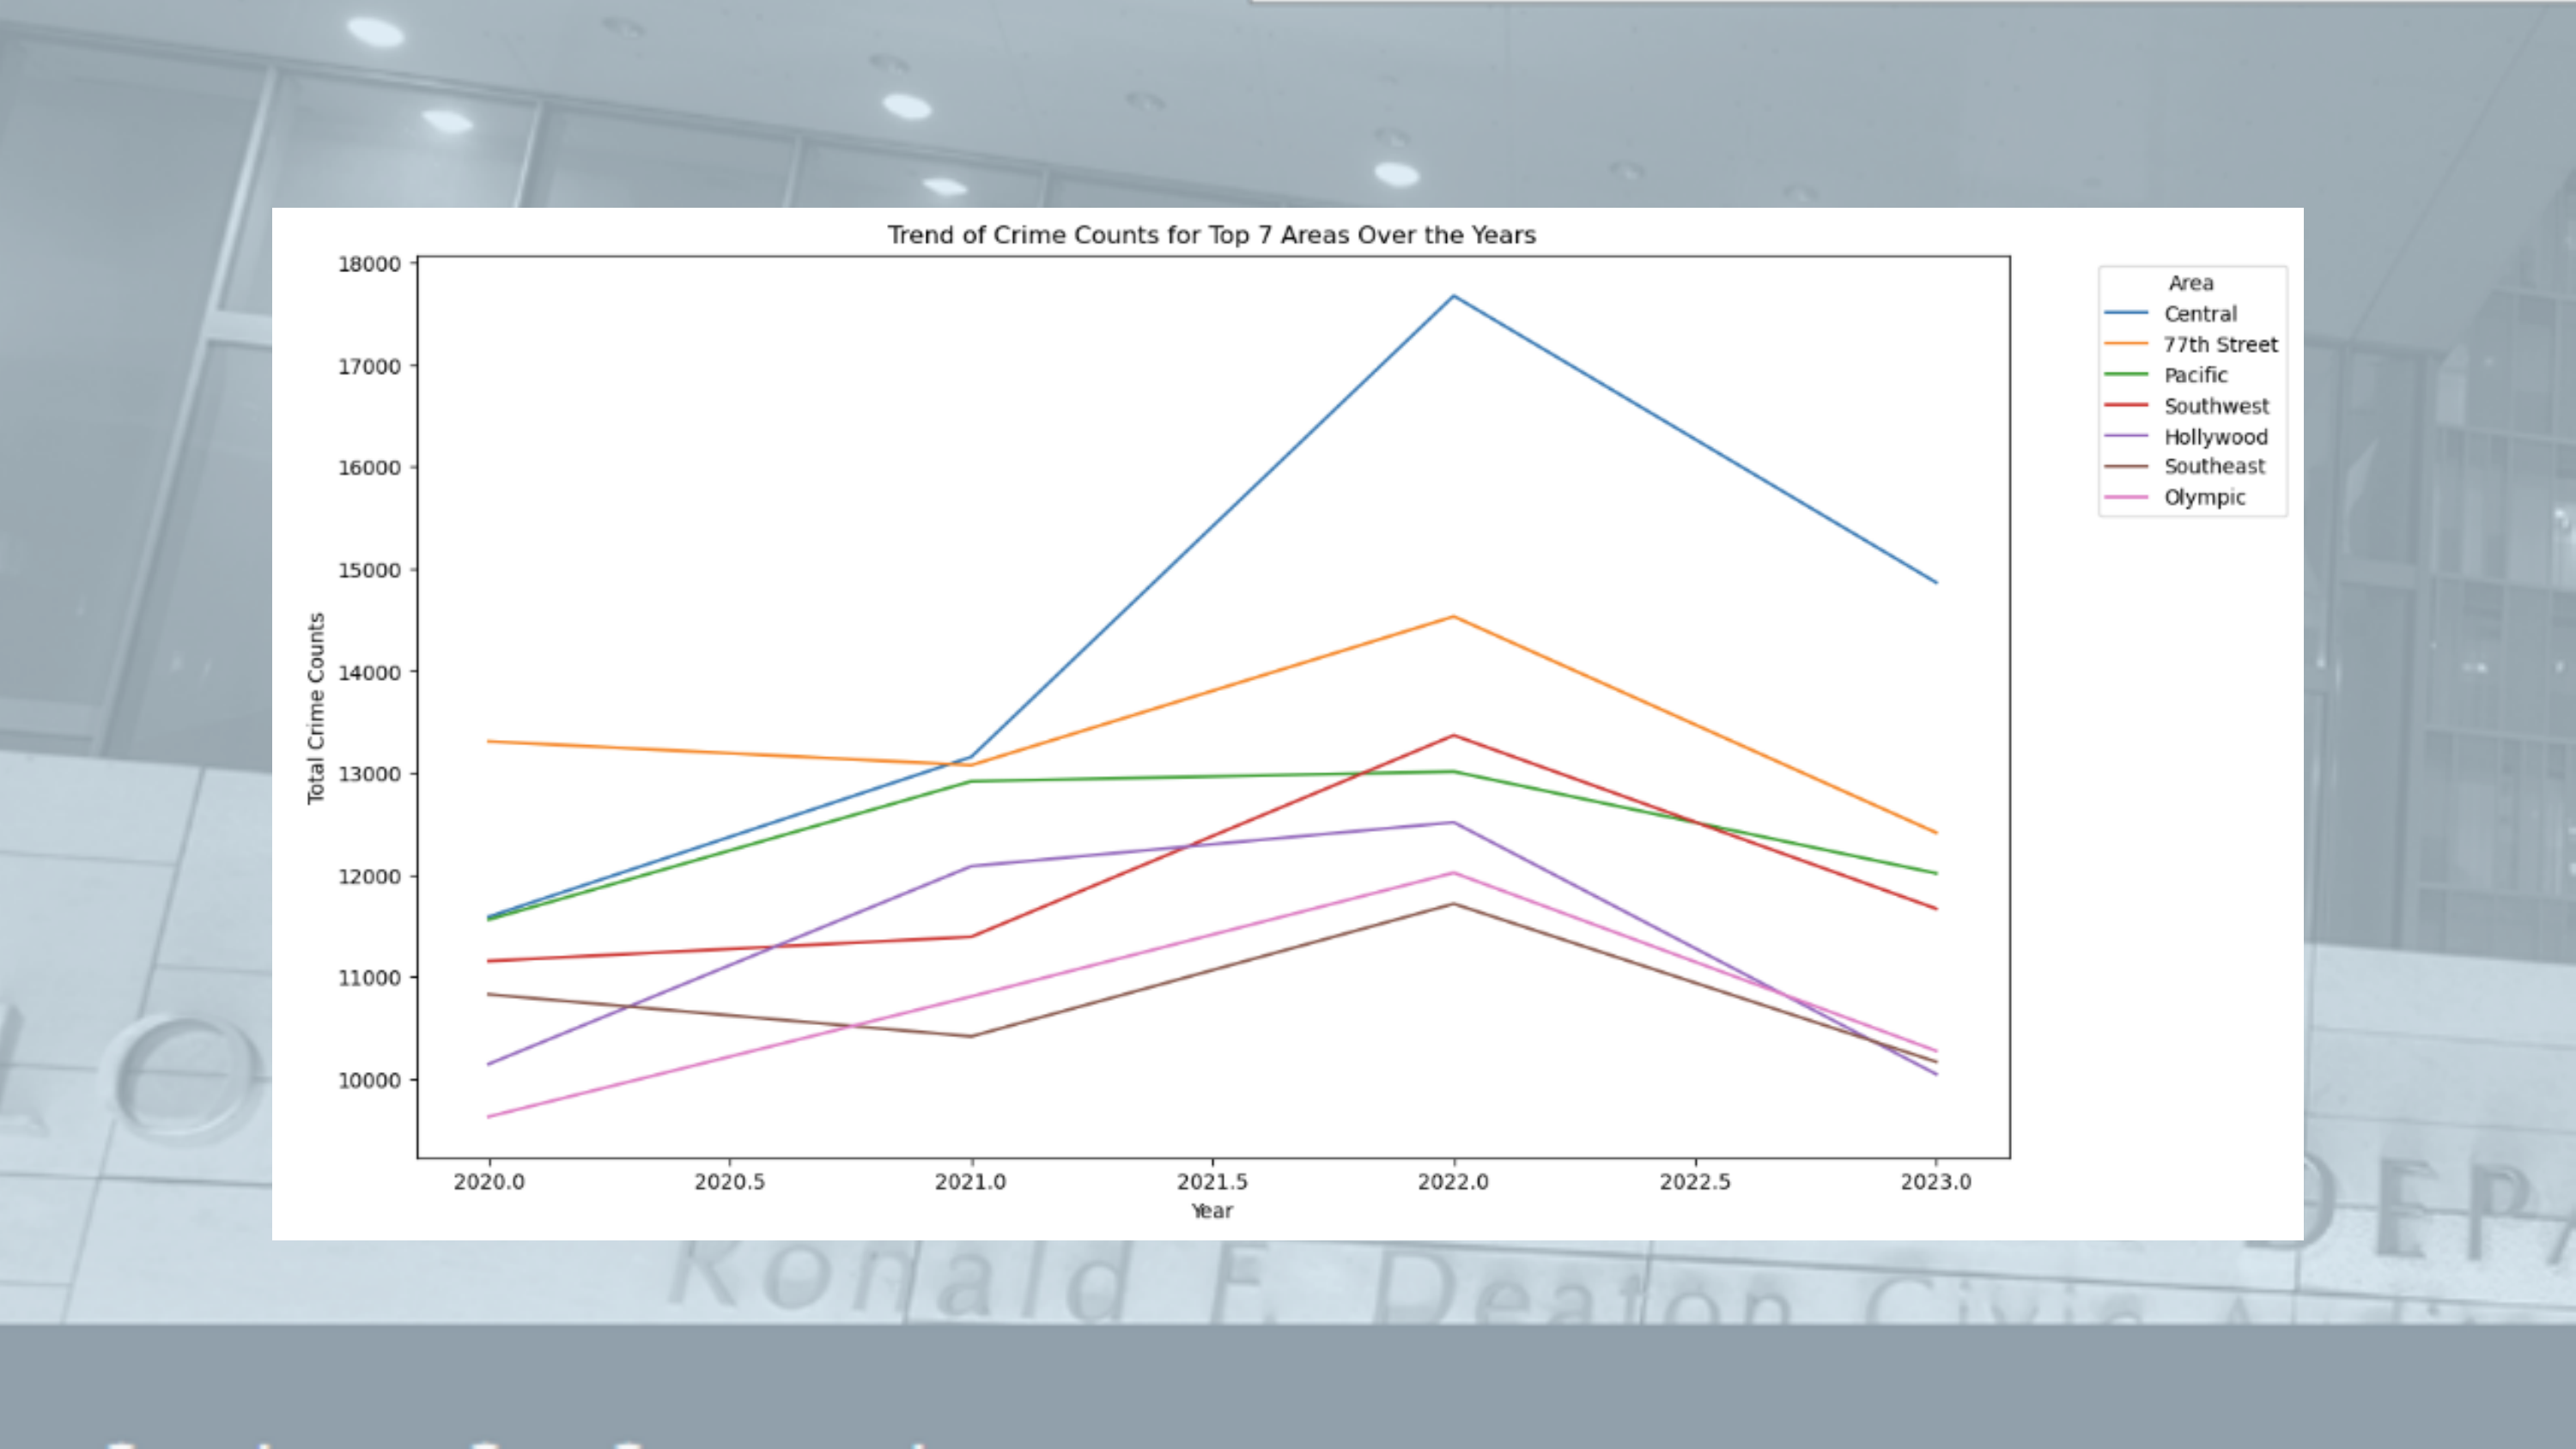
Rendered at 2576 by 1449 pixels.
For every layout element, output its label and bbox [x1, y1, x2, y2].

text_box [0, 0, 2576, 1449]
picture [272, 208, 2304, 1241]
